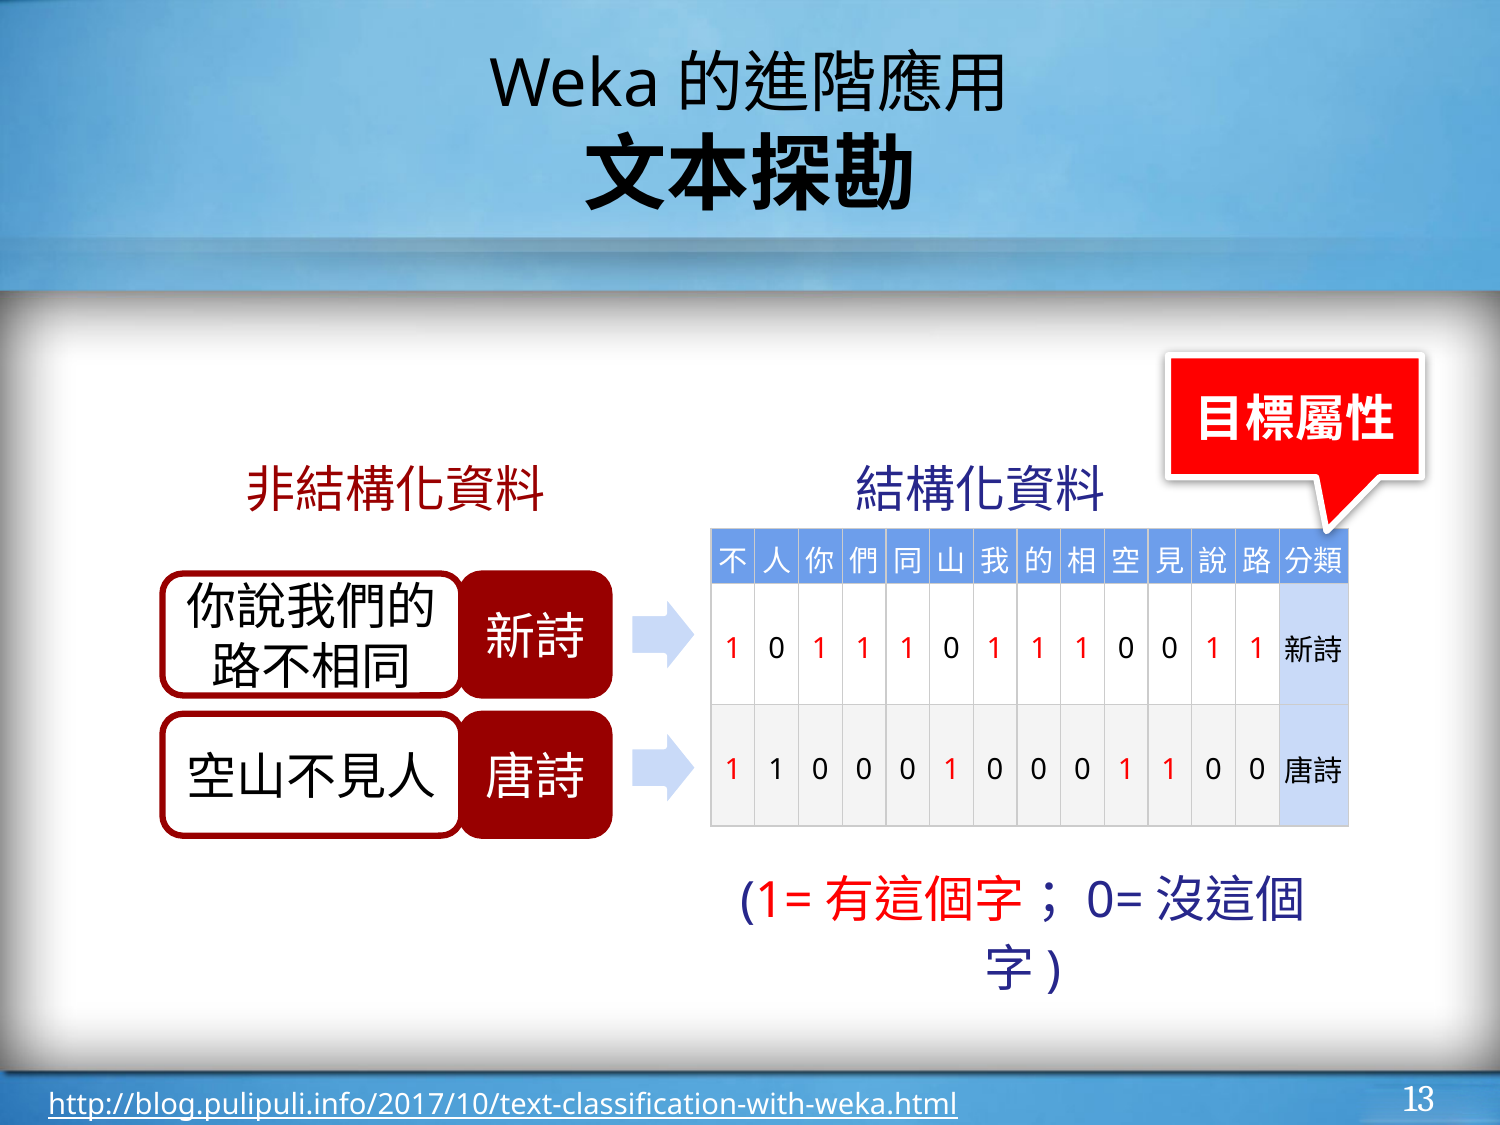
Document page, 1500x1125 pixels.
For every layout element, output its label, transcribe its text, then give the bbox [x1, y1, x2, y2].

subtitle http://blog.pulipuli.info/2017/10/text-classification-with-weka.html [3, 1080, 1348, 1125]
table_header 同 [887, 529, 929, 583]
table_cell 1 [1149, 705, 1191, 825]
table_cell 1 [755, 705, 798, 825]
table_header 相 [1061, 529, 1104, 583]
text_box 非結構化資料 [113, 433, 677, 850]
table_cell 0 [1018, 705, 1060, 825]
slide_number ‹#› [1350, 1074, 1488, 1118]
table_cell 0 [1061, 705, 1104, 825]
table_cell 1 [1061, 584, 1104, 704]
text_box 目標屬性 [1168, 355, 1422, 532]
table_header 山 [930, 529, 973, 583]
table_cell 0 [974, 705, 1016, 825]
table_cell 1 [1018, 584, 1060, 704]
text_box [629, 591, 699, 678]
table_header 我 [974, 529, 1016, 583]
table_cell 0 [887, 705, 929, 825]
table_cell 0 [1192, 705, 1235, 825]
text_box 空山不見人 [162, 713, 461, 836]
table_cell 1 [1192, 584, 1235, 704]
text_box 唐詩 [461, 713, 610, 836]
table_cell 唐詩 [1280, 705, 1348, 825]
table_header 分類 [1280, 529, 1348, 583]
picture [0, 0, 1500, 1125]
text_box [629, 724, 699, 811]
title Weka的進階應用 文本探勘 [78, 27, 1422, 232]
table_cell 1 [887, 584, 929, 704]
table_cell 0 [1105, 584, 1147, 704]
table_cell 1 [843, 584, 885, 704]
table_header 見 [1149, 529, 1191, 583]
text_box 結構化資料 [704, 433, 1268, 843]
table_header 的 [1018, 529, 1060, 583]
text_box 新詩 [461, 573, 610, 696]
table_cell 1 [712, 584, 754, 704]
table_cell 1 [974, 584, 1016, 704]
table_header 們 [843, 529, 885, 583]
table_cell 1 [1105, 705, 1147, 825]
table_cell 0 [1236, 705, 1279, 825]
text_box 你說我們的 路不相同 [162, 573, 461, 696]
text_box (1=有這個字；0=沒這個字) [698, 843, 1348, 930]
table_cell 0 [1149, 584, 1191, 704]
table_cell 0 [799, 705, 842, 825]
table_header 你 [799, 529, 842, 583]
table_header 人 [755, 529, 798, 583]
table_header 不 [712, 529, 754, 583]
table_header 空 [1105, 529, 1147, 583]
table_cell 1 [930, 705, 973, 825]
table_cell 1 [799, 584, 842, 704]
table_header 說 [1192, 529, 1235, 583]
table_cell 0 [843, 705, 885, 825]
table_cell 新詩 [1280, 584, 1348, 704]
table_cell 0 [930, 584, 973, 704]
table_cell 0 [755, 584, 798, 704]
table_header 路 [1236, 529, 1279, 583]
table_cell 1 [712, 705, 754, 825]
table_cell 1 [1236, 584, 1279, 704]
